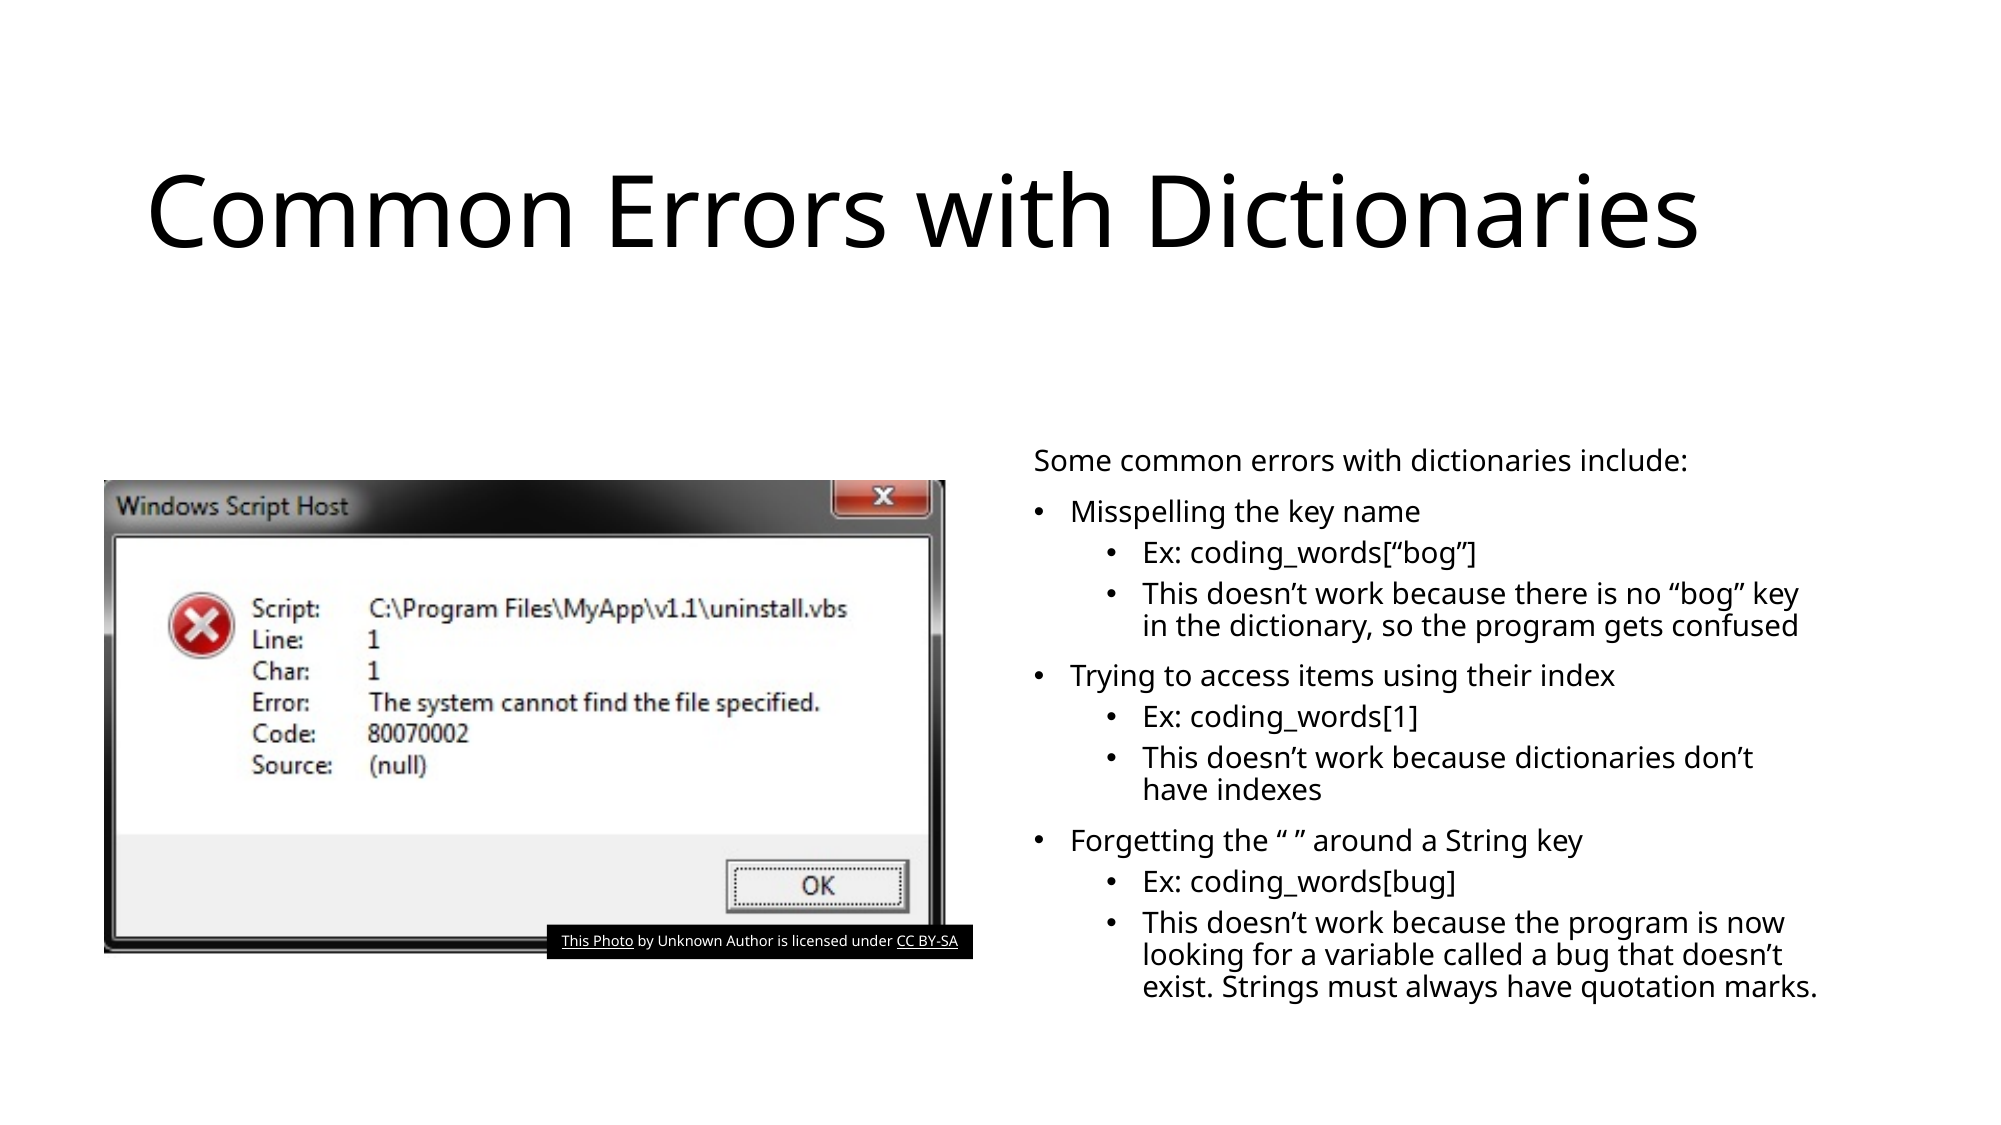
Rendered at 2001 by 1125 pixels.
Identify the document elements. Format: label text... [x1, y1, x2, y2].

list Some common errors with dictionaries include: Misspelling the key name Ex: coding_words[“bog”] This doesn’t work because there is no “bog” key in the dictionary, so the program gets confused Trying to access items using their index Ex: coding_words[1] This doesn’t work because dictionaries don’t have indexes Forgetting the “ ” around a String key Ex: coding_words[bug] This doesn’t work because the program is now looking for a variable called a bug that doesn’t exist. Strings must always have quotation marks. [1019, 426, 1839, 1024]
text_box This Photo by Unknown Author is licensed under CC BY-SA [546, 924, 973, 960]
picture [103, 479, 950, 958]
title Common Errors with Dictionaries [130, 63, 1795, 277]
